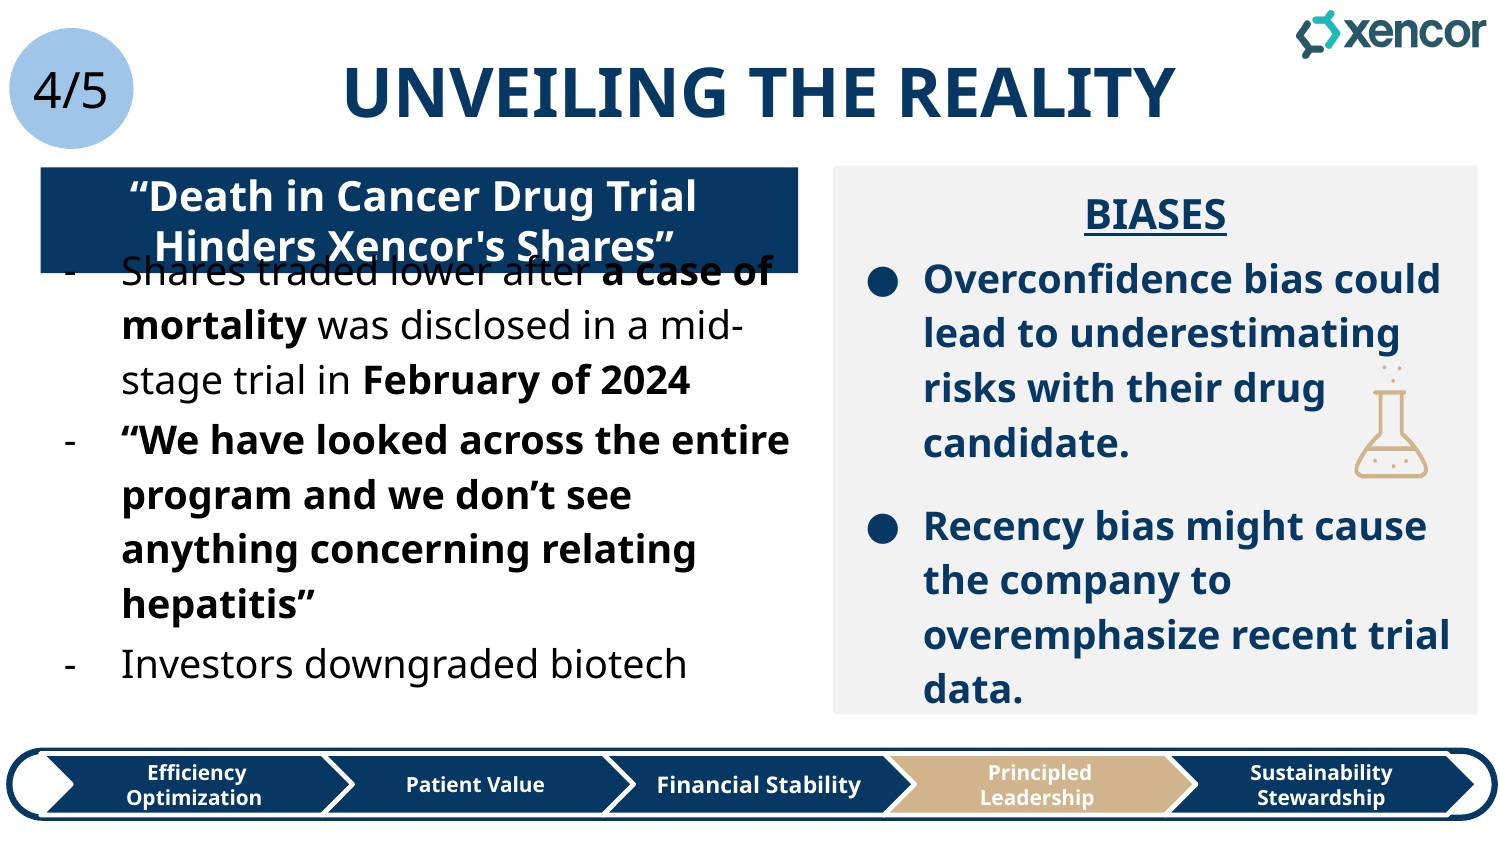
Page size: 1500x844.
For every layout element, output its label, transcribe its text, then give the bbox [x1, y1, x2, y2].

text_box Principled Leadership [883, 753, 1195, 816]
text_box Efficiency Optimization [40, 753, 351, 816]
text_box 4/5 [0, 44, 154, 133]
text_box UNVEILING THE REALITY [289, 21, 1229, 134]
text_box [9, 750, 1495, 818]
text_box [29, 28, 114, 44]
text_box Patient Value [321, 753, 632, 816]
picture [1295, 0, 1487, 69]
text_box BIASES Overconfidence bias could lead to underestimating risks with their drug candidate. Recency bias might cause the company to overemphasize recent trial data. [832, 165, 1478, 715]
text_box Shares traded lower after a case of mortality was disclosed in a mid-stage trial in February of 2024 “We have looked across the entire program and we don’t see anything concerning relating hepatitis” Investors downgraded biotech [40, 235, 821, 690]
text_box Financial Stability [602, 753, 913, 816]
text_box Sustainability Stewardship [1165, 753, 1478, 816]
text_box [1353, 364, 1429, 479]
text_box “Death in Cancer Drug Trial Hinders Xencor's Shares” [40, 167, 799, 235]
text_box [29, 133, 114, 149]
